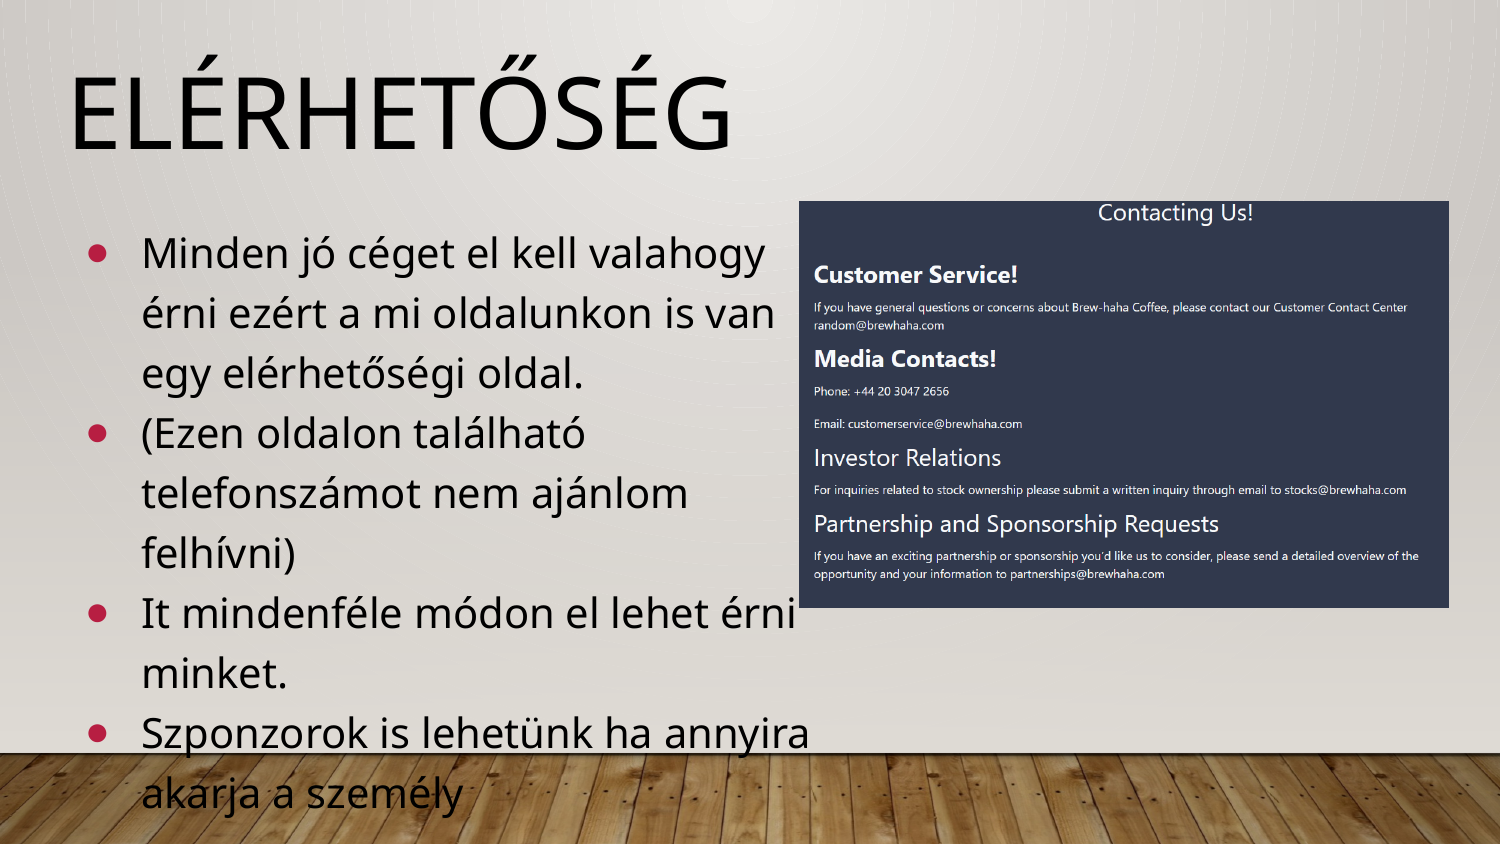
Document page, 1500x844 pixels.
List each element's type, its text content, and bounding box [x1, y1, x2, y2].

list Minden jó céget el kell valahogy érni ezért a mi oldalunkon is van egy elérhetőségi oldal. (Ezen oldalon található telefonszámot nem ajánlom felhívni) It mindenféle módon el lehet érni minket. Szponzorok is lehetünk ha annyira akarja a személy [51, 201, 846, 750]
picture [799, 201, 1450, 608]
title Elérhetőség [51, 48, 1449, 180]
picture [0, 753, 1500, 844]
